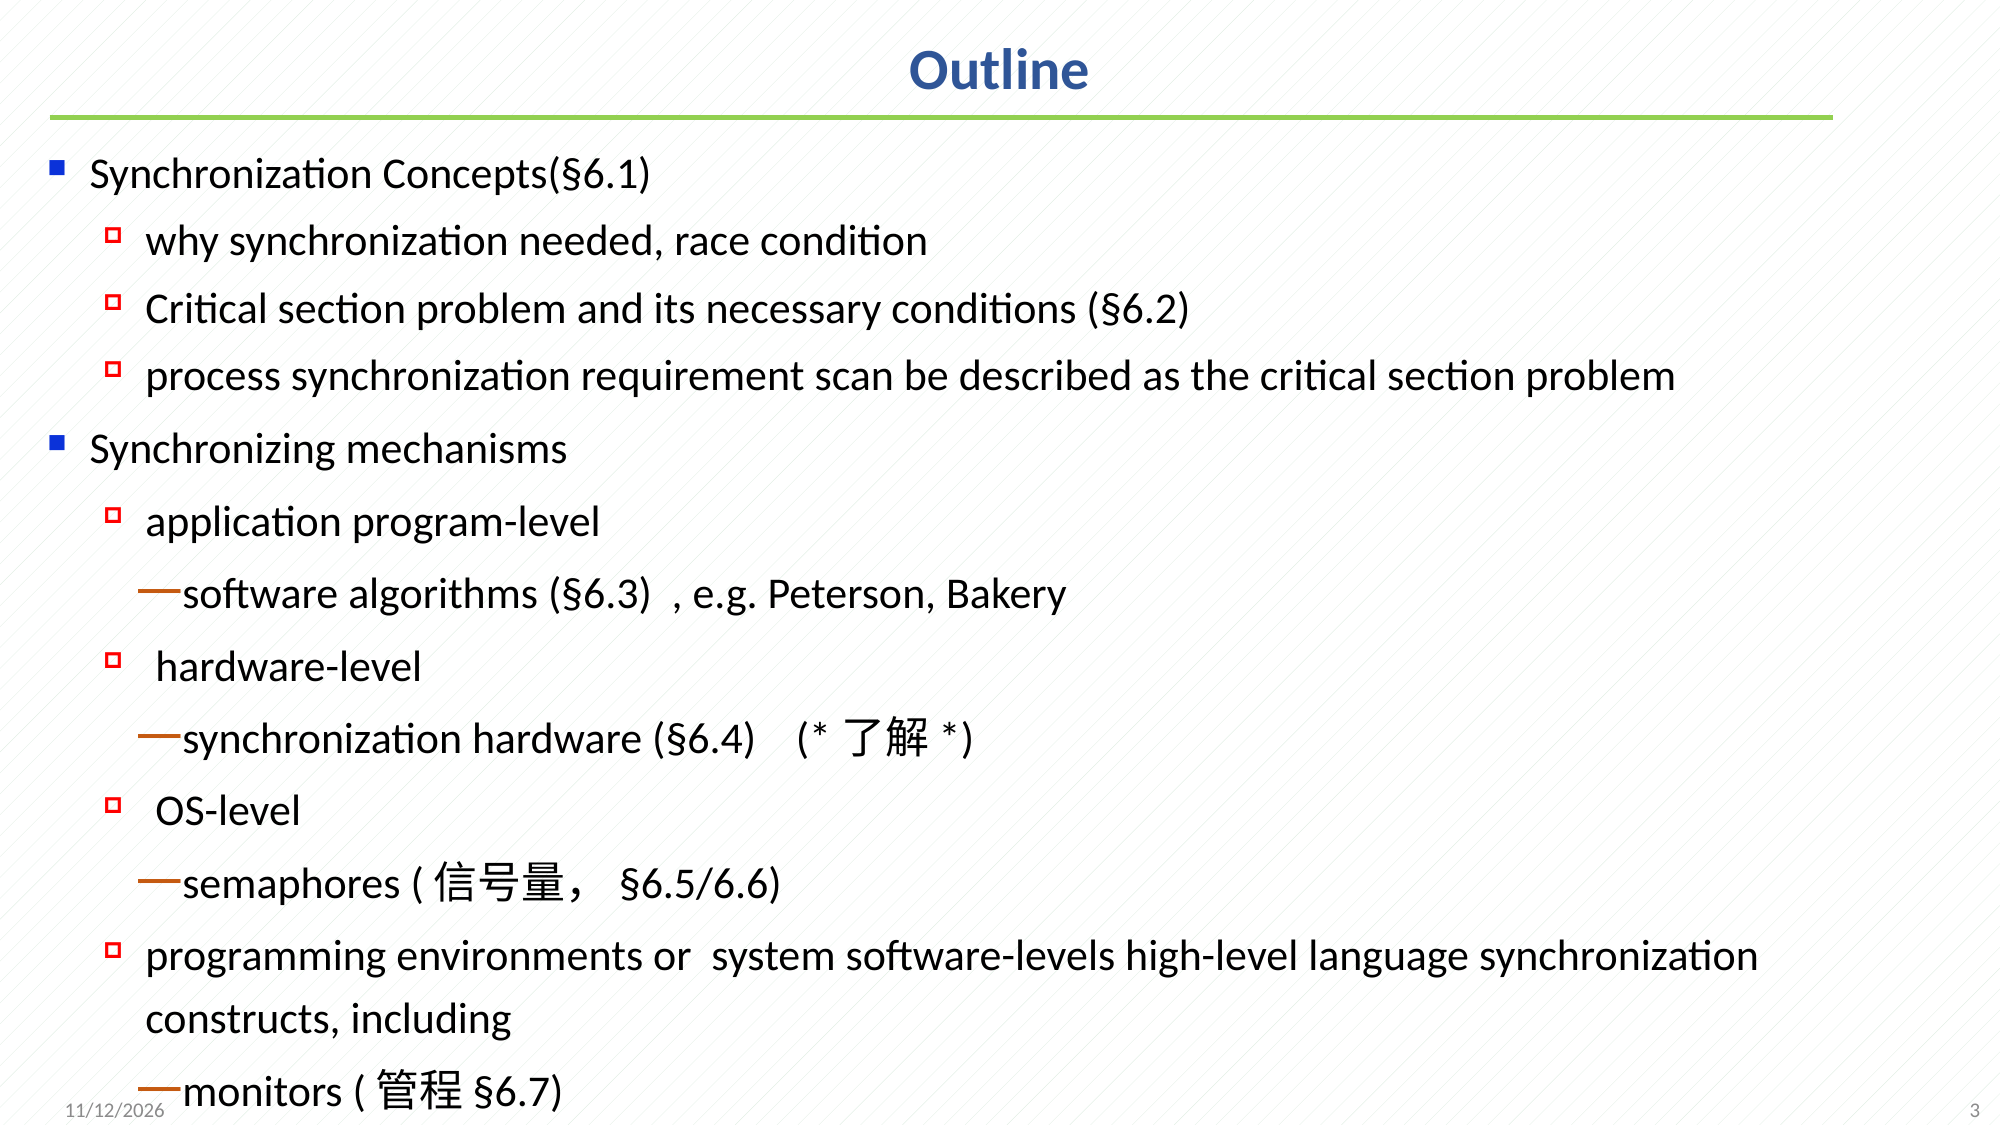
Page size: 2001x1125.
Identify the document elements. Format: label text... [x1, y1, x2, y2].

list Synchronization Concepts(§6.1) why synchronization needed, race condition Critical section problem and its necessary conditions (§6.2) process synchronization requirement scan be described as the critical section problem Synchronizing mechanisms application program-level software algorithms (§6.3) , e.g. Peterson, Bakery hardware-level synchronization hardware (§6.4) (*了解*) OS-level semaphores (信号量，§6.5/6.6) programming environments or system software-levels high-level language synchronization constructs, including monitors (管程§6.7) [32, 126, 1974, 1125]
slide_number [49, 1079, 500, 1125]
slide_number 3 [1545, 1079, 1996, 1125]
title Outline [50, 13, 1949, 126]
